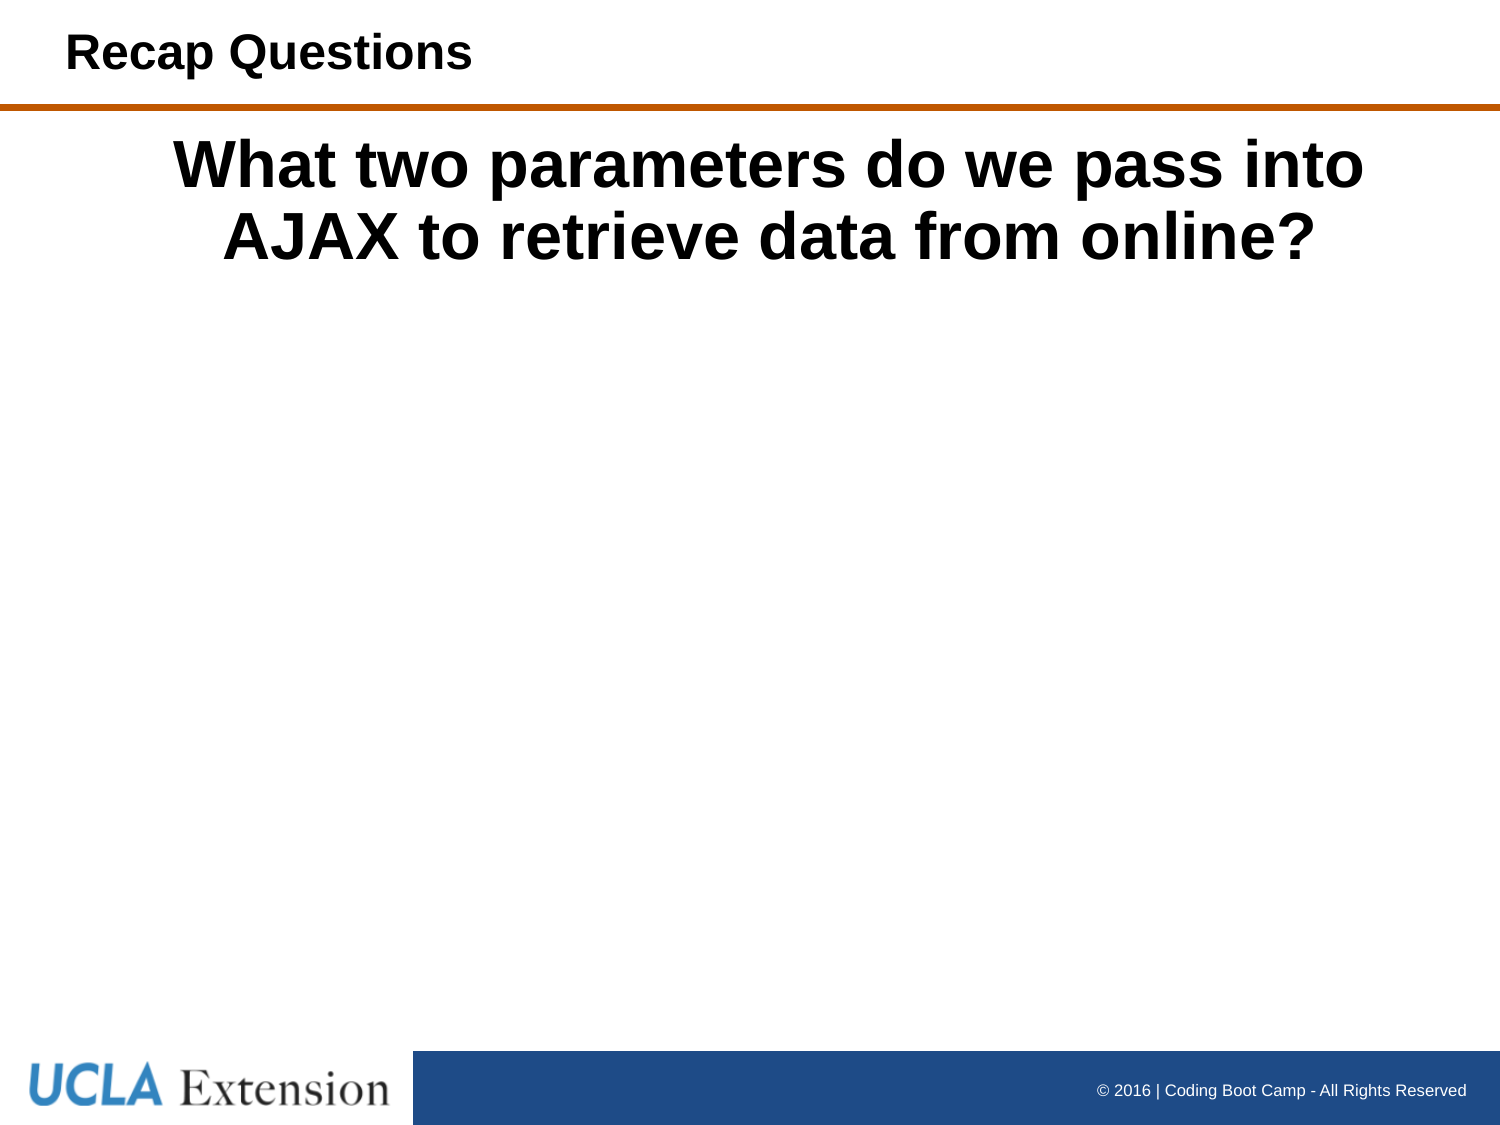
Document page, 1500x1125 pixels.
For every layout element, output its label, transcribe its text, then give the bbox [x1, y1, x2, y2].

text_box What two parameters do we pass into AJAX to retrieve data from online? [47, 122, 1456, 321]
picture [24, 1047, 396, 1118]
title Recap Questions [50, 0, 948, 108]
